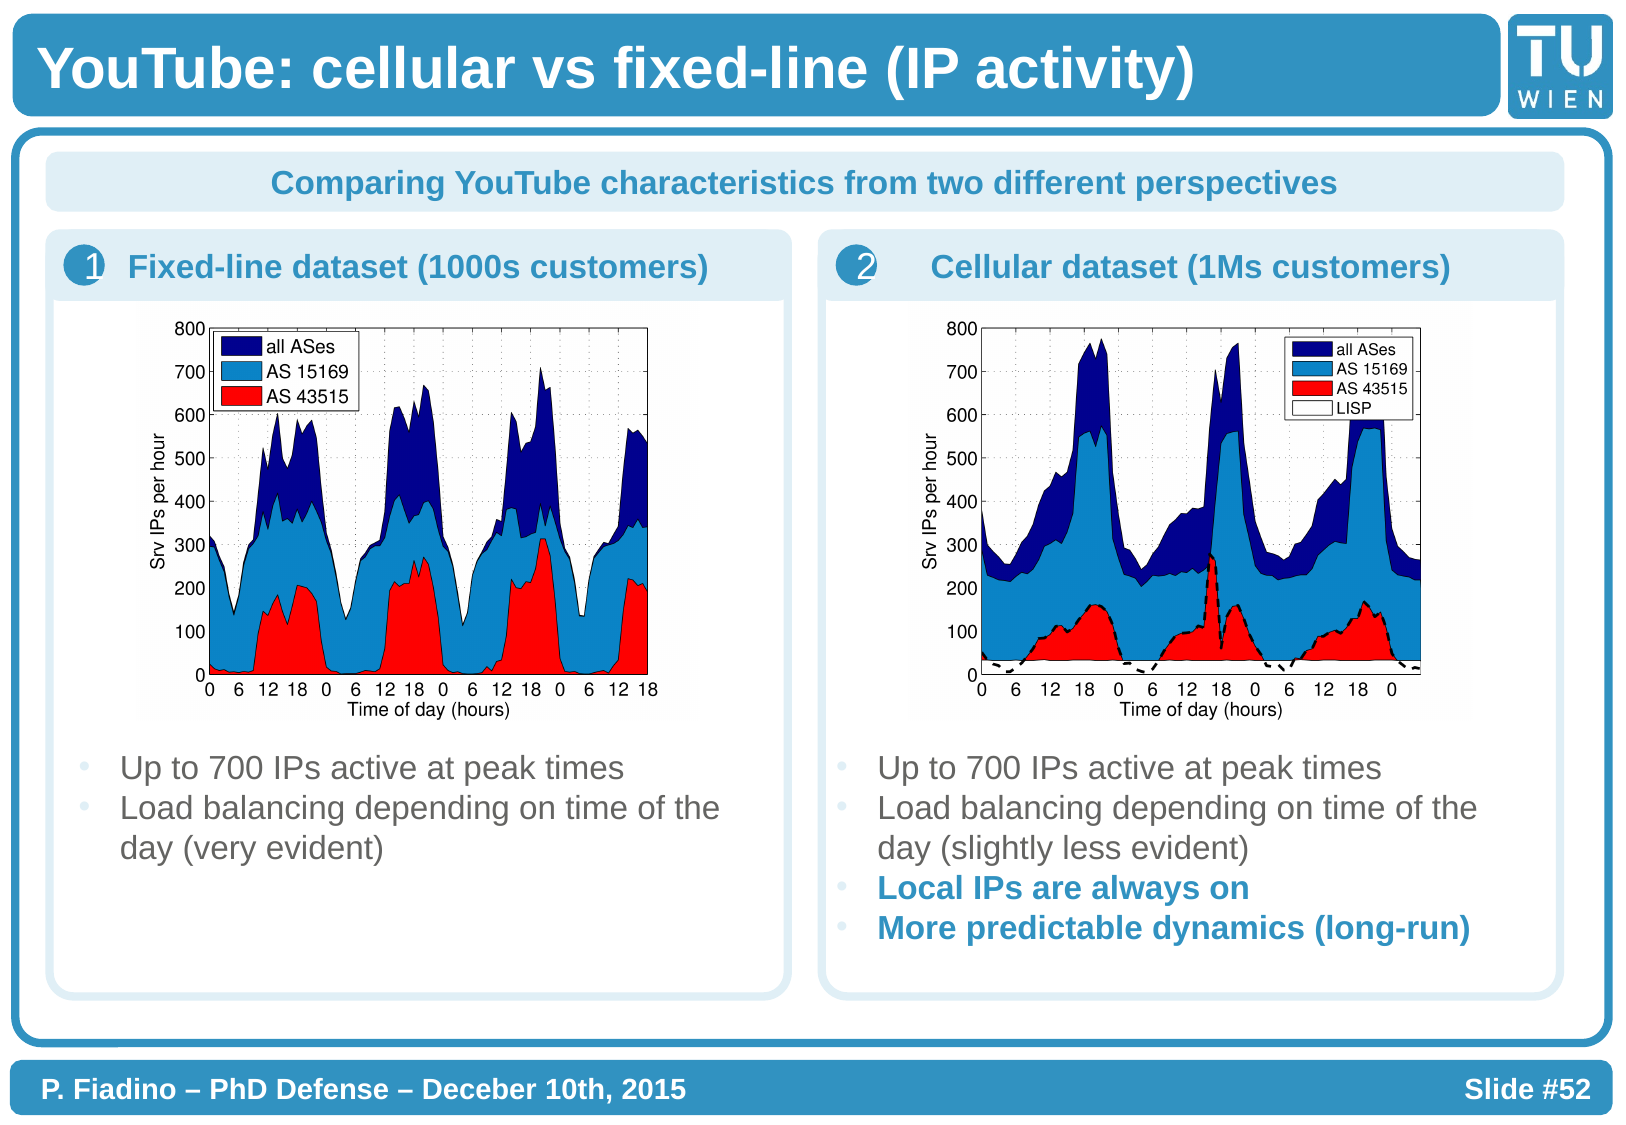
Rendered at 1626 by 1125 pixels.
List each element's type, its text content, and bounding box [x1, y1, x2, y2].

text_box Fixed-line dataset (1000s customers) [48, 232, 789, 298]
text_box [820, 288, 1562, 998]
text_box [48, 290, 789, 998]
text_box Comparing YouTube characteristics from two different perspectives [48, 154, 1562, 209]
picture [908, 296, 1473, 721]
text_box 2 [834, 243, 879, 287]
text_box 1 [62, 243, 106, 287]
text_box Up to 700 IPs active at peak times Load balancing depending on time of the day (slightly less evident) Local IPs are always on More predictable dynamics (long-run) [821, 738, 1531, 994]
text_box Up to 700 IPs active at peak times Load balancing depending on time of the day (very evident) [63, 738, 774, 914]
text_box P. Fiadino – PhD Defense – Deceber 10th, 2015............... Slide #52 [12, 1063, 1610, 1112]
text_box Cellular dataset (1Ms customers) [820, 232, 1562, 298]
picture [136, 296, 700, 721]
text_box YouTube: cellular vs fixed-line (IP activity) [15, 16, 1498, 114]
text_box 111 [14, 130, 1610, 1045]
picture [1508, 14, 1613, 119]
